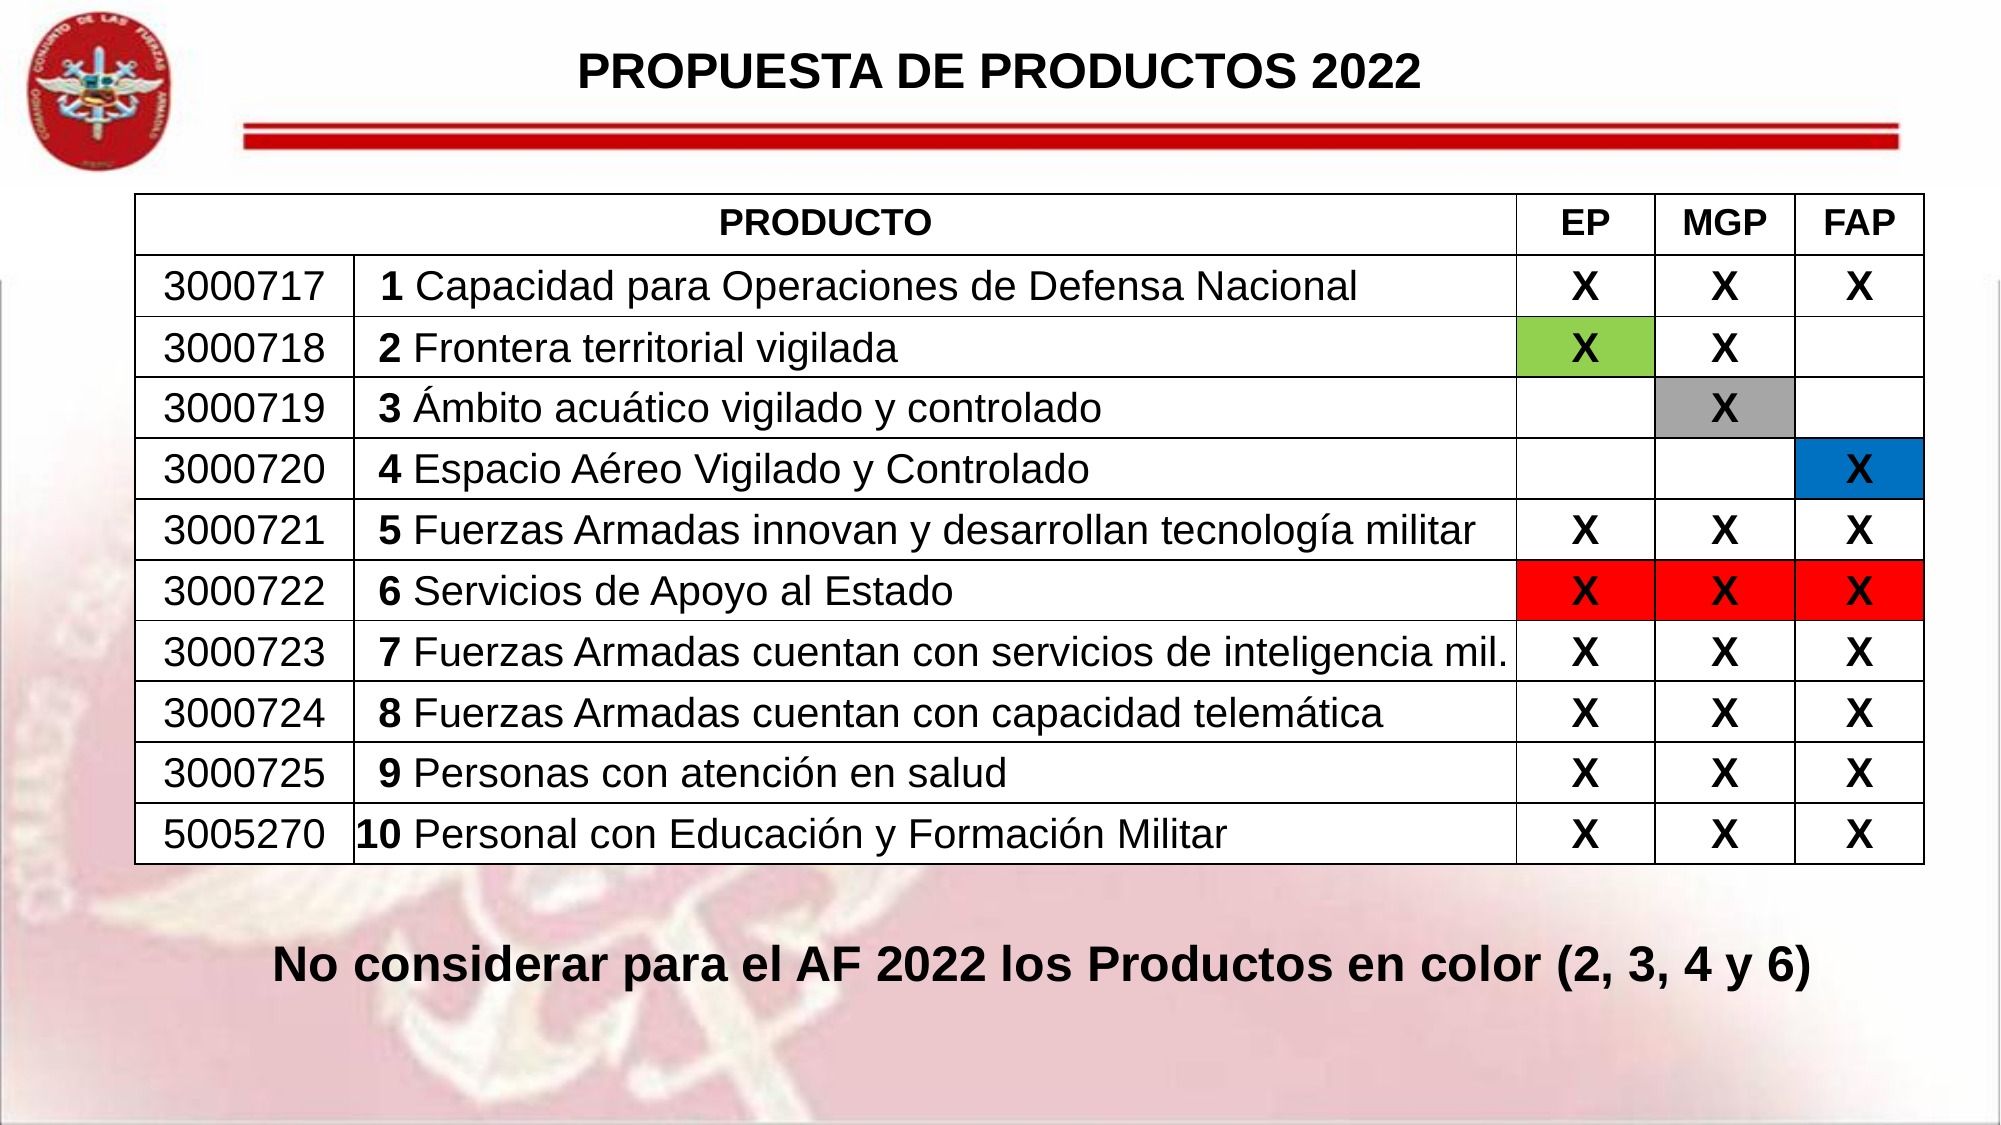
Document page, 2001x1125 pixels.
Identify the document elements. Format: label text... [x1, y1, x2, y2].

table_cell X [1796, 682, 1923, 741]
table_cell 7 Fuerzas Armadas cuentan con servicios de inteligencia mil. [355, 621, 1516, 680]
table_cell X [1656, 500, 1794, 559]
table_cell 5 Fuerzas Armadas innovan y desarrollan tecnología militar [355, 500, 1516, 559]
table_cell 10 Personal con Educación y Formación Militar [355, 804, 1516, 863]
text_box No considerar para el AF 2022 los Productos en color (2, 3, 4 y 6) [161, 923, 1925, 999]
table_cell X [1517, 561, 1654, 620]
table_cell X [1796, 256, 1923, 316]
table_cell X [1656, 804, 1794, 863]
table_cell X [1656, 743, 1794, 802]
table_cell 2 Frontera territorial vigilada [355, 317, 1516, 376]
table_header MGP [1656, 195, 1794, 254]
table_cell [1517, 439, 1654, 498]
table_cell X [1796, 439, 1923, 498]
table_cell 3000721 [136, 500, 353, 559]
table_cell X [1796, 561, 1923, 620]
table_cell X [1796, 743, 1923, 802]
table_cell 5005270 [136, 804, 353, 863]
table_cell 3000717 [136, 256, 353, 316]
table_cell 9 Personas con atención en salud [355, 743, 1516, 802]
picture [0, 0, 2001, 1125]
table_cell 3000718 [136, 317, 353, 376]
table_cell [1656, 439, 1794, 498]
table_cell [1796, 317, 1923, 376]
table_cell X [1656, 256, 1794, 316]
table_cell [1796, 378, 1923, 437]
table_header EP [1517, 195, 1654, 254]
table_cell X [1517, 743, 1654, 802]
table_header PRODUCTO [136, 195, 1516, 254]
table_cell X [1517, 317, 1654, 376]
table_cell X [1656, 317, 1794, 376]
table_header FAP [1796, 195, 1923, 254]
table_cell X [1517, 621, 1654, 680]
table_cell 3 Ámbito acuático vigilado y controlado [355, 378, 1516, 437]
table_cell X [1517, 682, 1654, 741]
table_cell 4 Espacio Aéreo Vigilado y Controlado [355, 439, 1516, 498]
table_cell X [1517, 804, 1654, 863]
table_cell X [1656, 561, 1794, 620]
table_cell X [1796, 621, 1923, 680]
table_cell X [1656, 378, 1794, 437]
table_cell X [1517, 256, 1654, 316]
table_cell 1 Capacidad para Operaciones de Defensa Nacional [355, 256, 1516, 316]
table_cell X [1656, 621, 1794, 680]
table_cell X [1796, 804, 1923, 863]
title PROPUESTA DE PRODUCTOS 2022 [256, 31, 1744, 114]
table_cell 6 Servicios de Apoyo al Estado [355, 561, 1516, 620]
table_cell 8 Fuerzas Armadas cuentan con capacidad telemática [355, 682, 1516, 741]
table_cell 3000724 [136, 682, 353, 741]
table_cell X [1517, 500, 1654, 559]
table_cell 3000723 [136, 621, 353, 680]
table_cell 3000722 [136, 561, 353, 620]
table_cell X [1796, 500, 1923, 559]
table_cell 3000719 [136, 378, 353, 437]
table_cell [1517, 378, 1654, 437]
table_cell X [1656, 682, 1794, 741]
table_cell 3000725 [136, 743, 353, 802]
table_cell 3000720 [136, 439, 353, 498]
